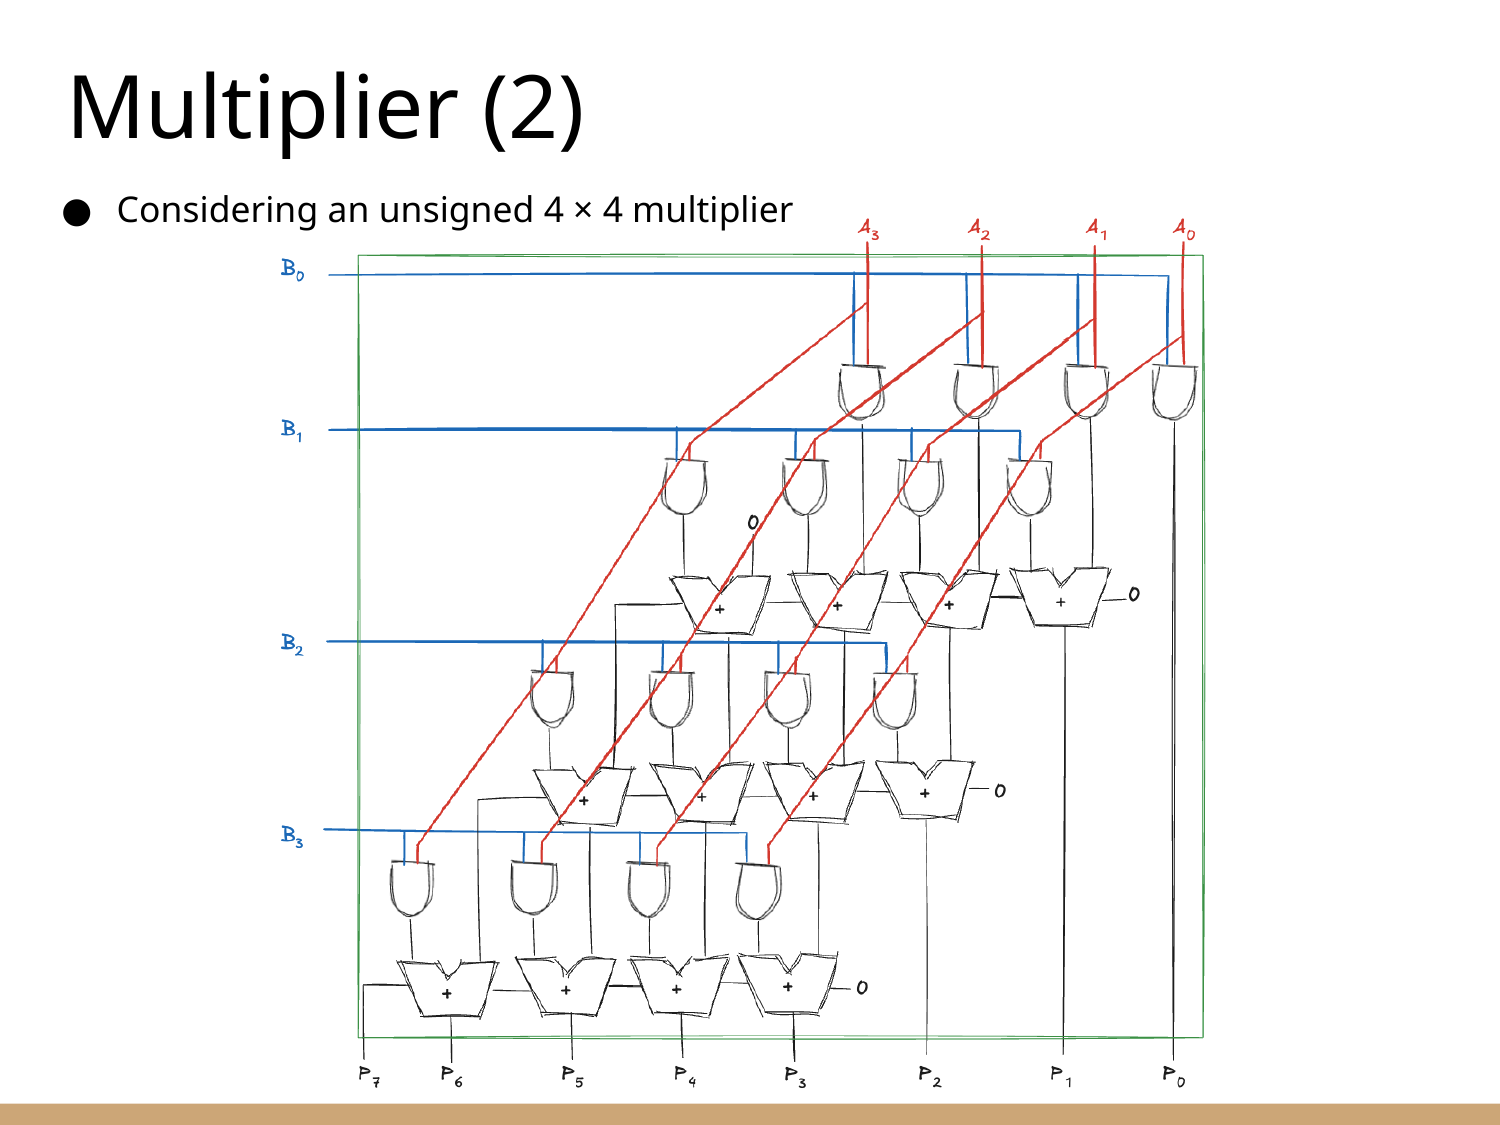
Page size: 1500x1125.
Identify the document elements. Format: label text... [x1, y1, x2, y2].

picture [271, 205, 1223, 1097]
title Multiplier (2) [51, 69, 1449, 165]
list Considering an unsigned 4 × 4 multiplier [26, 165, 1474, 1084]
